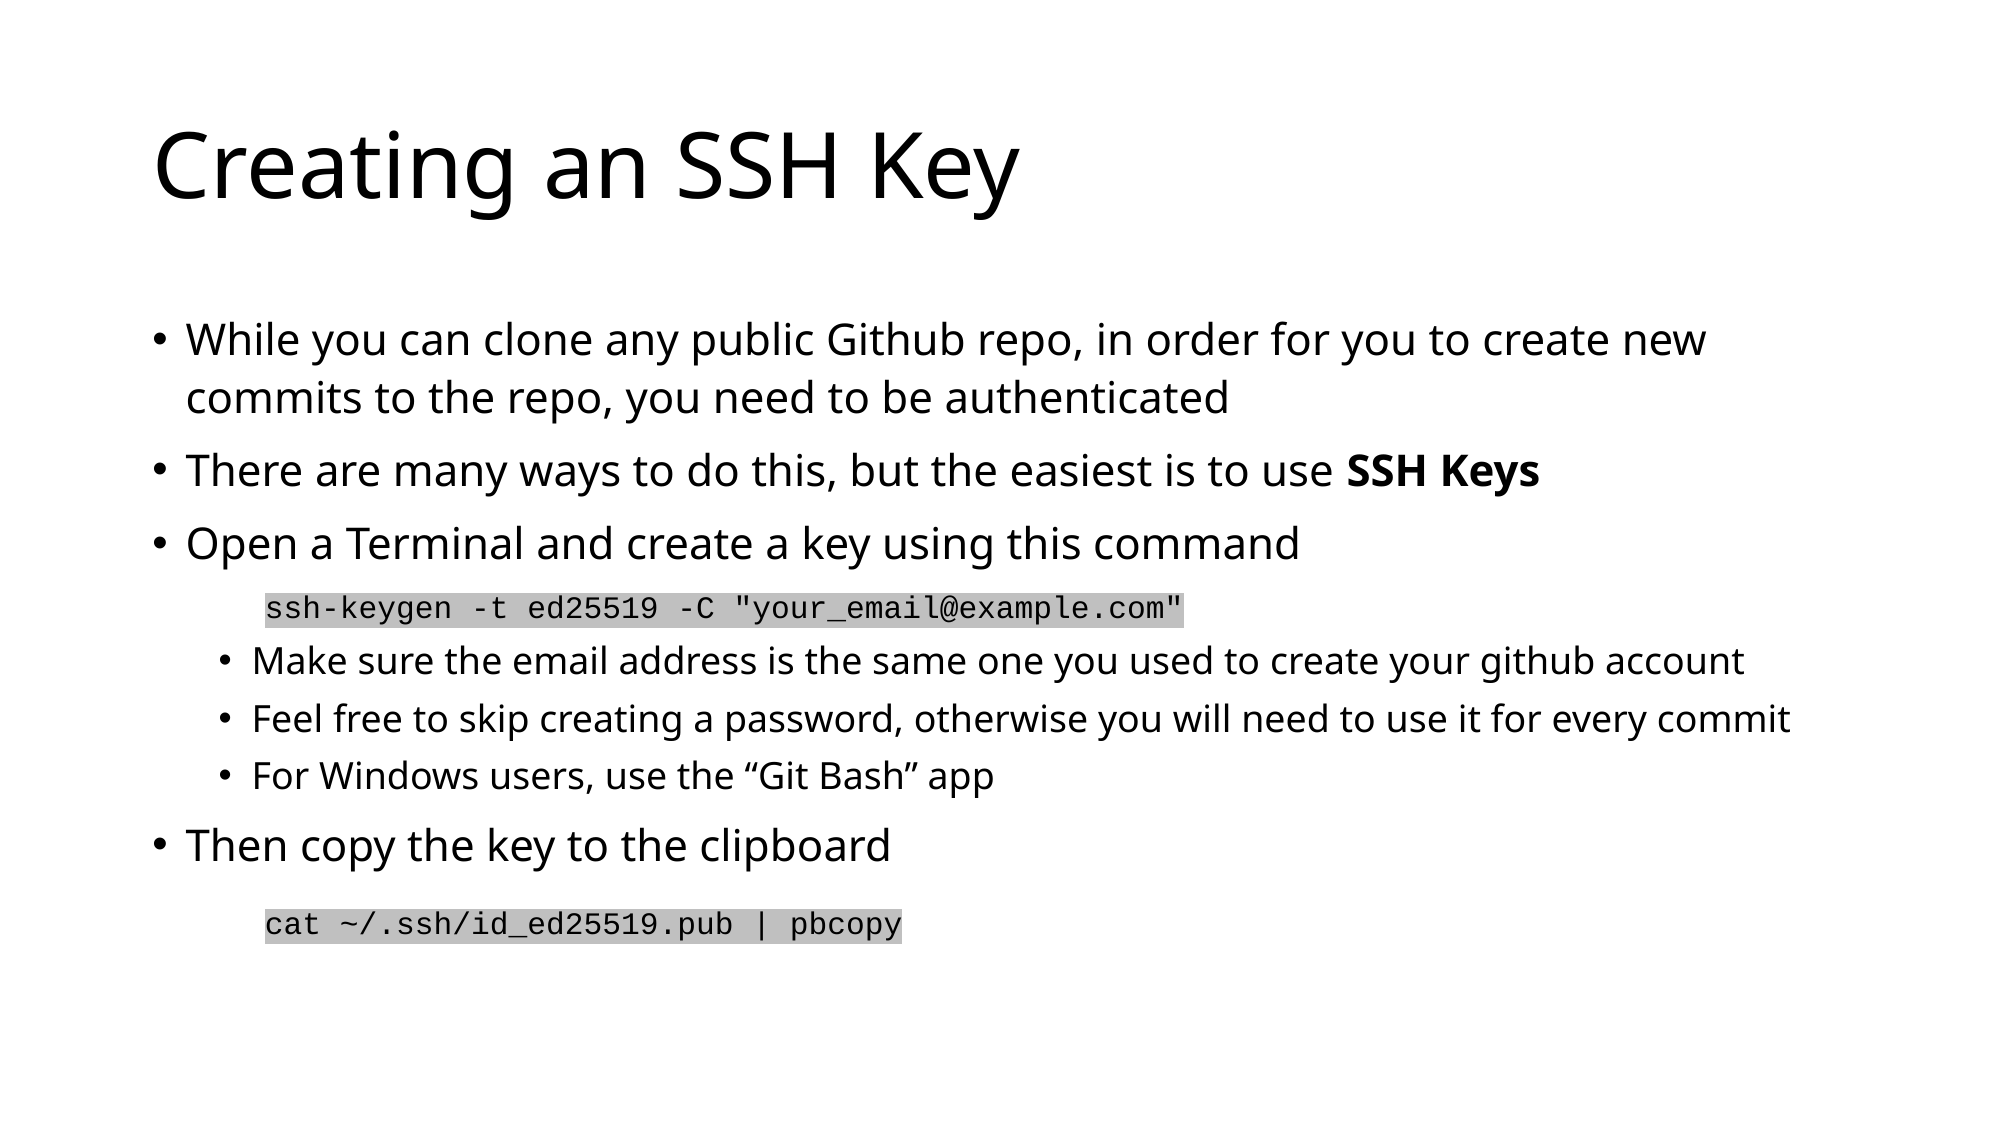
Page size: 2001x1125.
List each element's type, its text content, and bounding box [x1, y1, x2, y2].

list While you can clone any public Github repo, in order for you to create new commits to the repo, you need to be authenticated There are many ways to do this, but the easiest is to use SSH Keys Open a Terminal and create a key using this command ssh-keygen -t ed25519 -C "your_email@example.com" Make sure the email address is the same one you used to create your github account Feel free to skip creating a password, otherwise you will need to use it for every commit For Windows users, use the “Git Bash” app Then copy the key to the clipboard cat ~/.ssh/id_ed25519.pub | pbcopy [137, 299, 1863, 1014]
title Creating an SSH Key [137, 59, 1863, 278]
